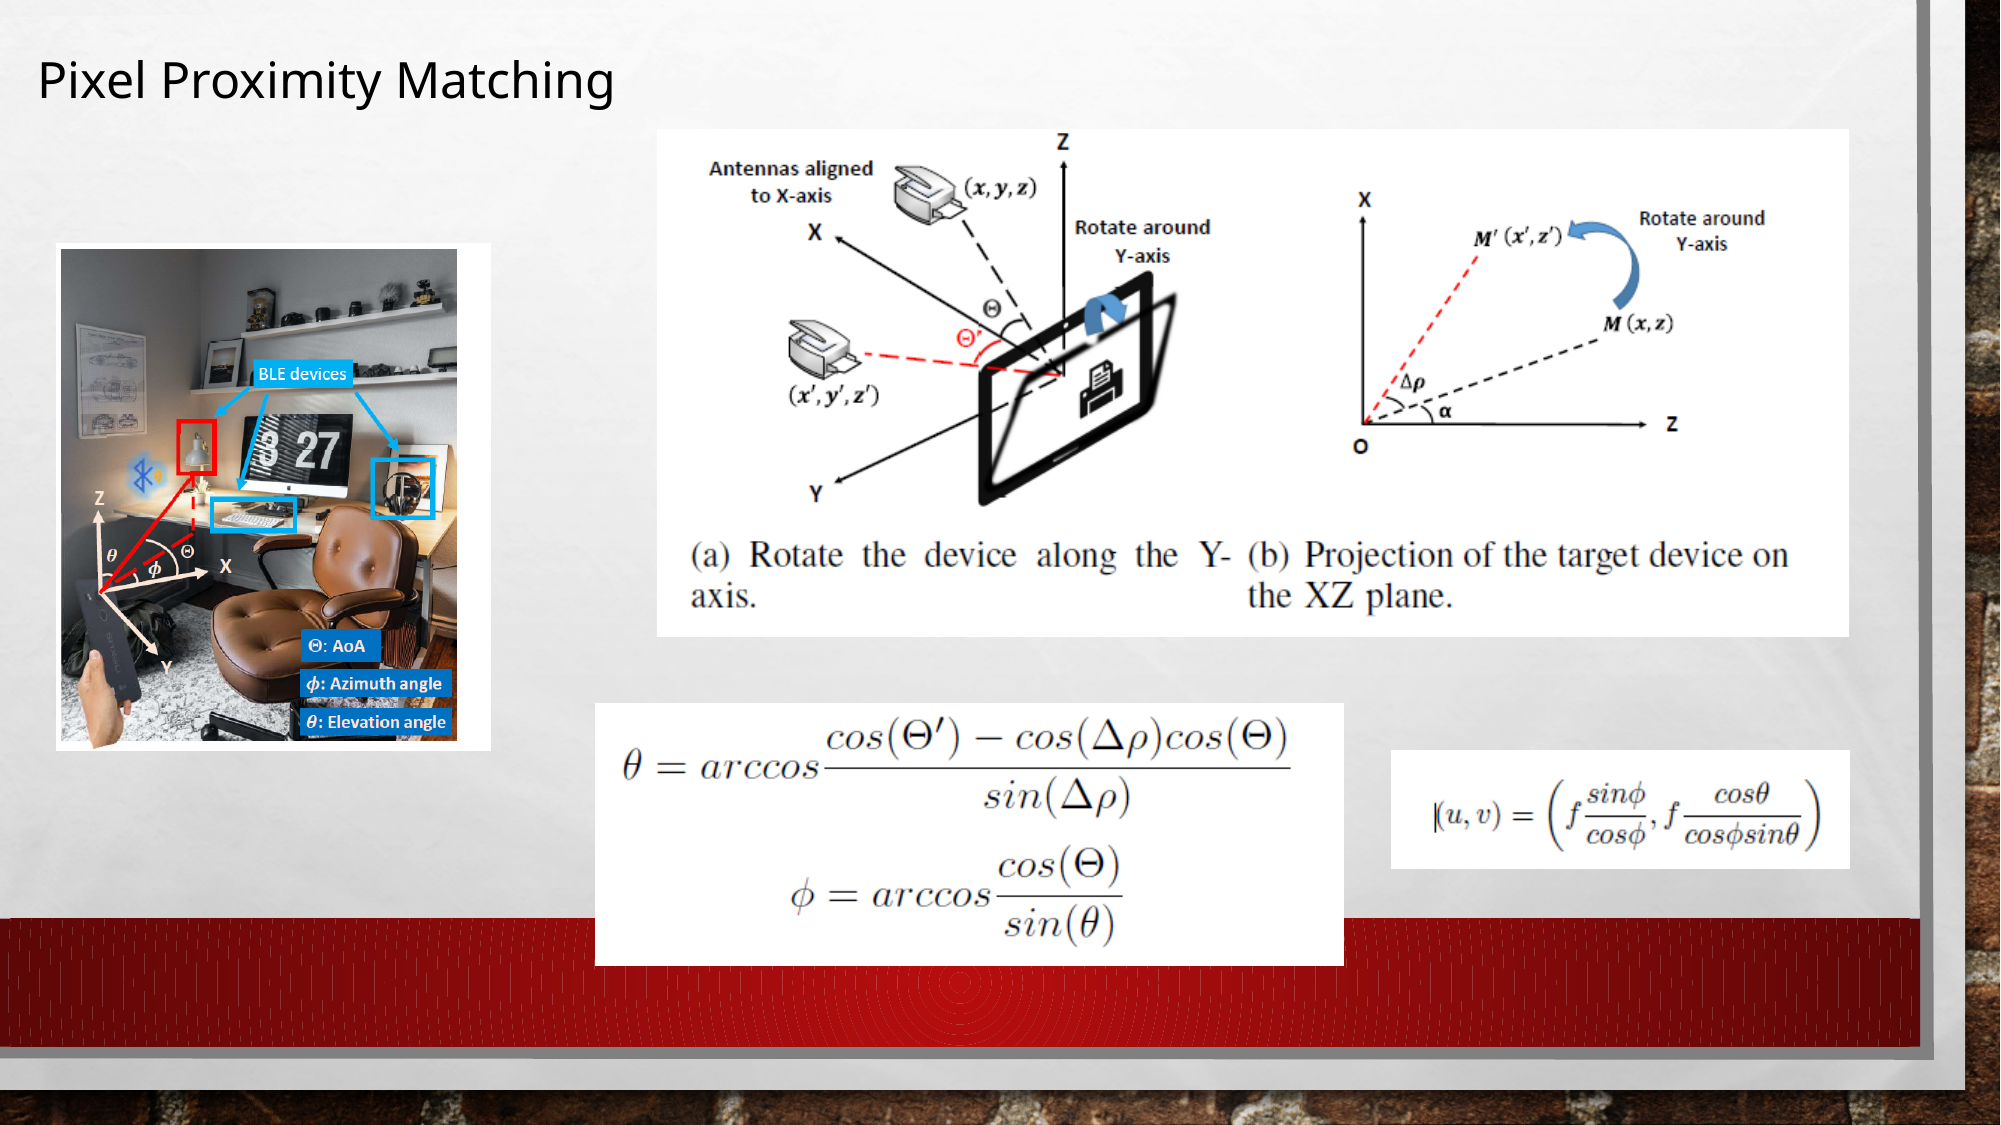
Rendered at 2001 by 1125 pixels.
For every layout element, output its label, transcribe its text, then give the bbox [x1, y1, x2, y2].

picture [56, 242, 491, 751]
picture [0, 0, 2000, 1125]
picture [656, 128, 1850, 637]
picture [595, 703, 1345, 966]
text_box Pixel Proximity Matching [22, 40, 632, 116]
picture [1391, 749, 1850, 870]
